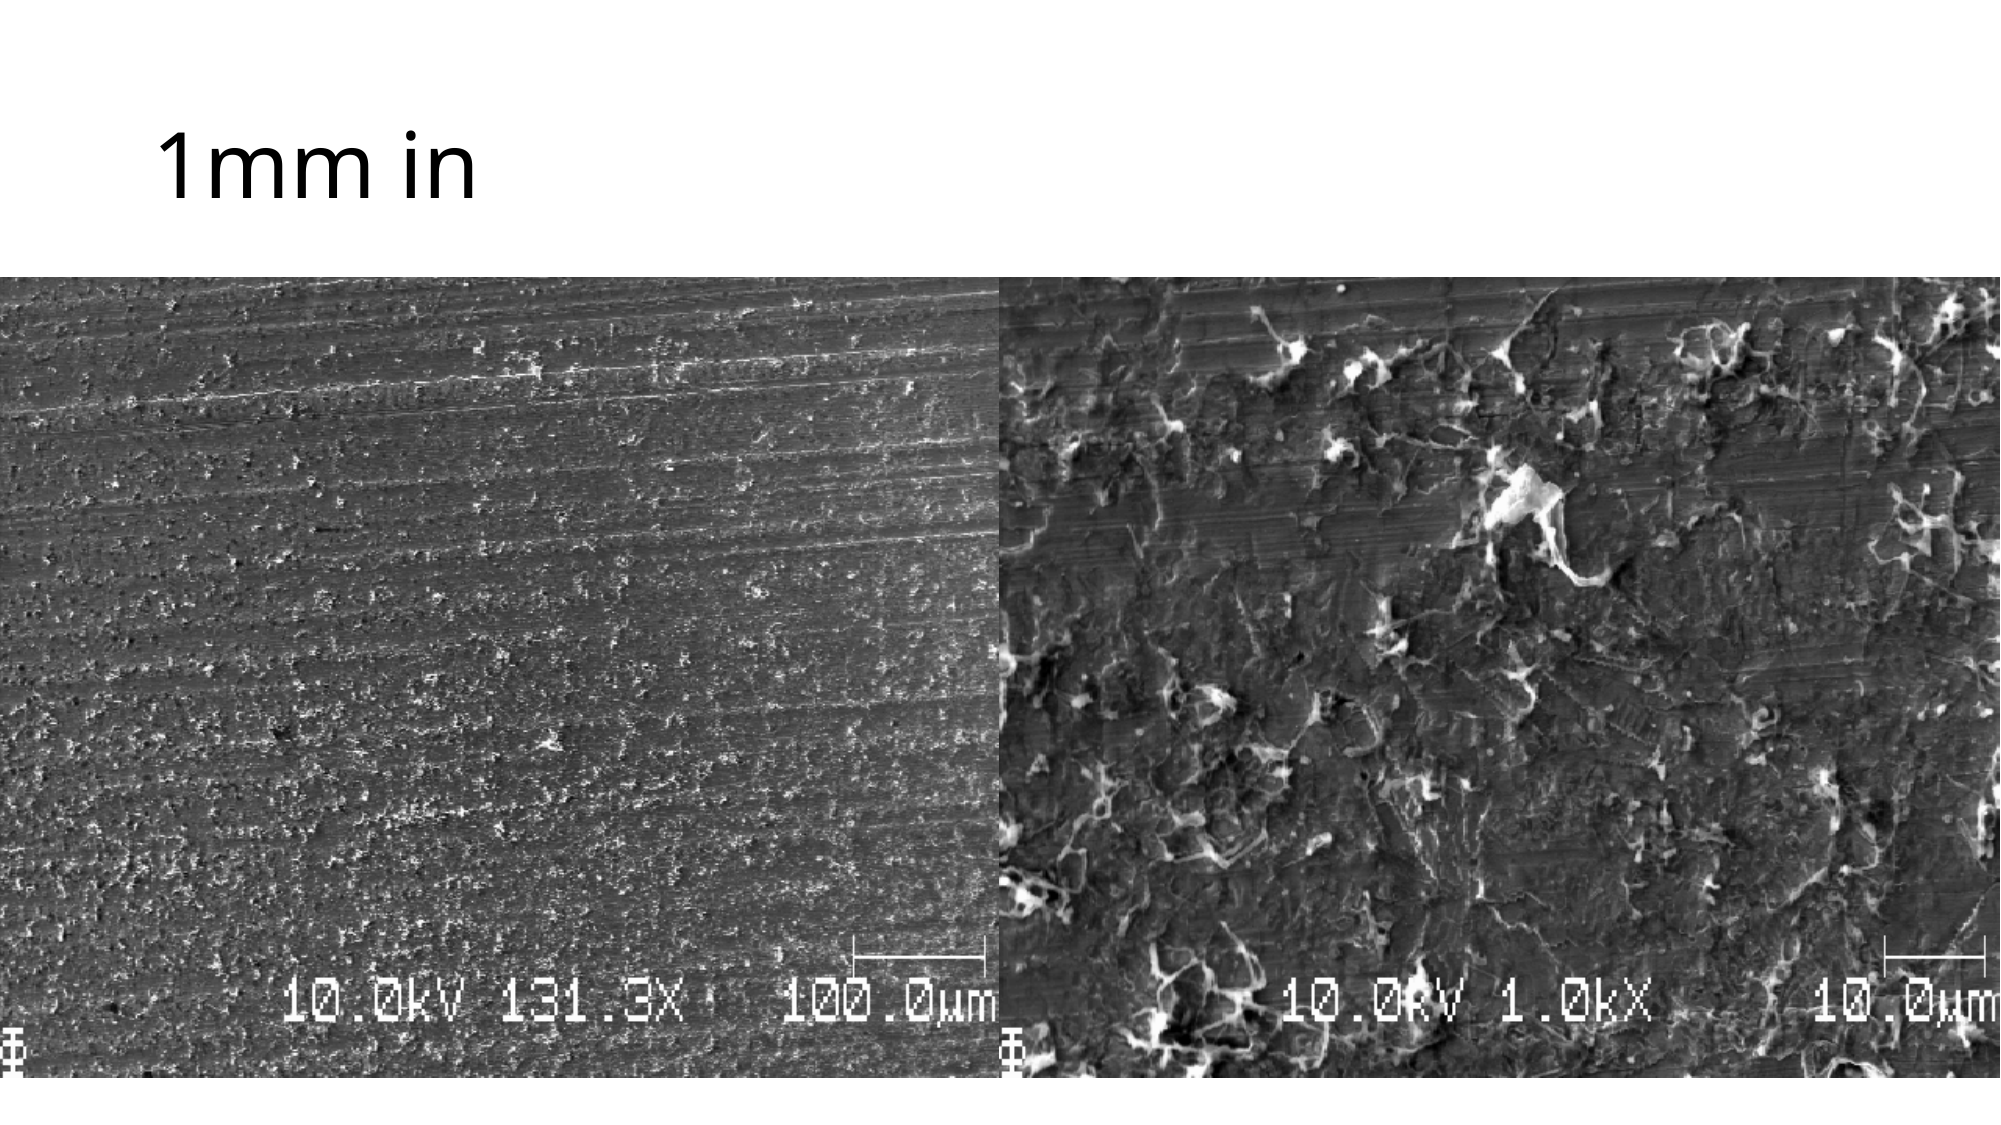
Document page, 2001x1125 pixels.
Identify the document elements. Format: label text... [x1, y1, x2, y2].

title 1mm in [137, 59, 1863, 277]
picture [0, 277, 2000, 1078]
